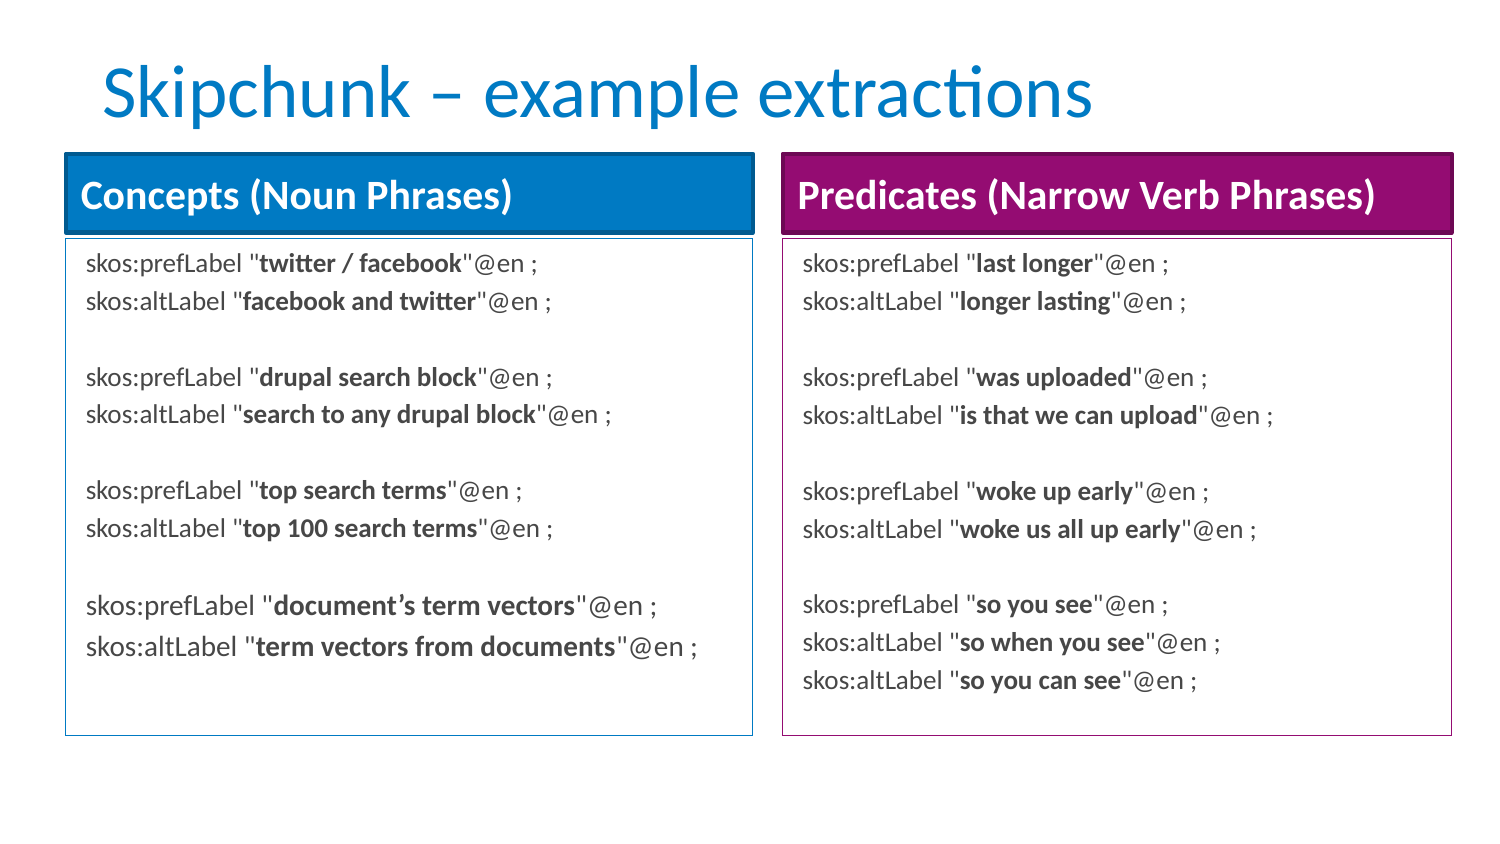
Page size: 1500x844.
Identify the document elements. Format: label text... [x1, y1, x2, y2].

list Predicates (Narrow Verb Phrases) [781, 152, 1454, 235]
title Skipchunk – example extractions [87, 33, 1425, 141]
list Concepts (Noun Phrases) [64, 152, 755, 235]
list skos:prefLabel "twitter / facebook"@en ; skos:altLabel "facebook and twitter"@en ; skos:prefLabel "drupal search block"@en ; skos:altLabel "search to any drupal block"@en ; skos:prefLabel "top search terms"@en ; skos:altLabel "top 100 search terms"@en ; skos:prefLabel "document’s term vectors"@en ; skos:altLabel "term vectors from documents"@en ; [65, 238, 753, 736]
list skos:prefLabel "last longer"@en ; skos:altLabel "longer lasting"@en ; skos:prefLabel "was uploaded"@en ; skos:altLabel "is that we can upload"@en ; skos:prefLabel "woke up early"@en ; skos:altLabel "woke us all up early"@en ; skos:prefLabel "so you see"@en ; skos:altLabel "so when you see"@en ; skos:altLabel "so you can see"@en ; [782, 238, 1452, 736]
